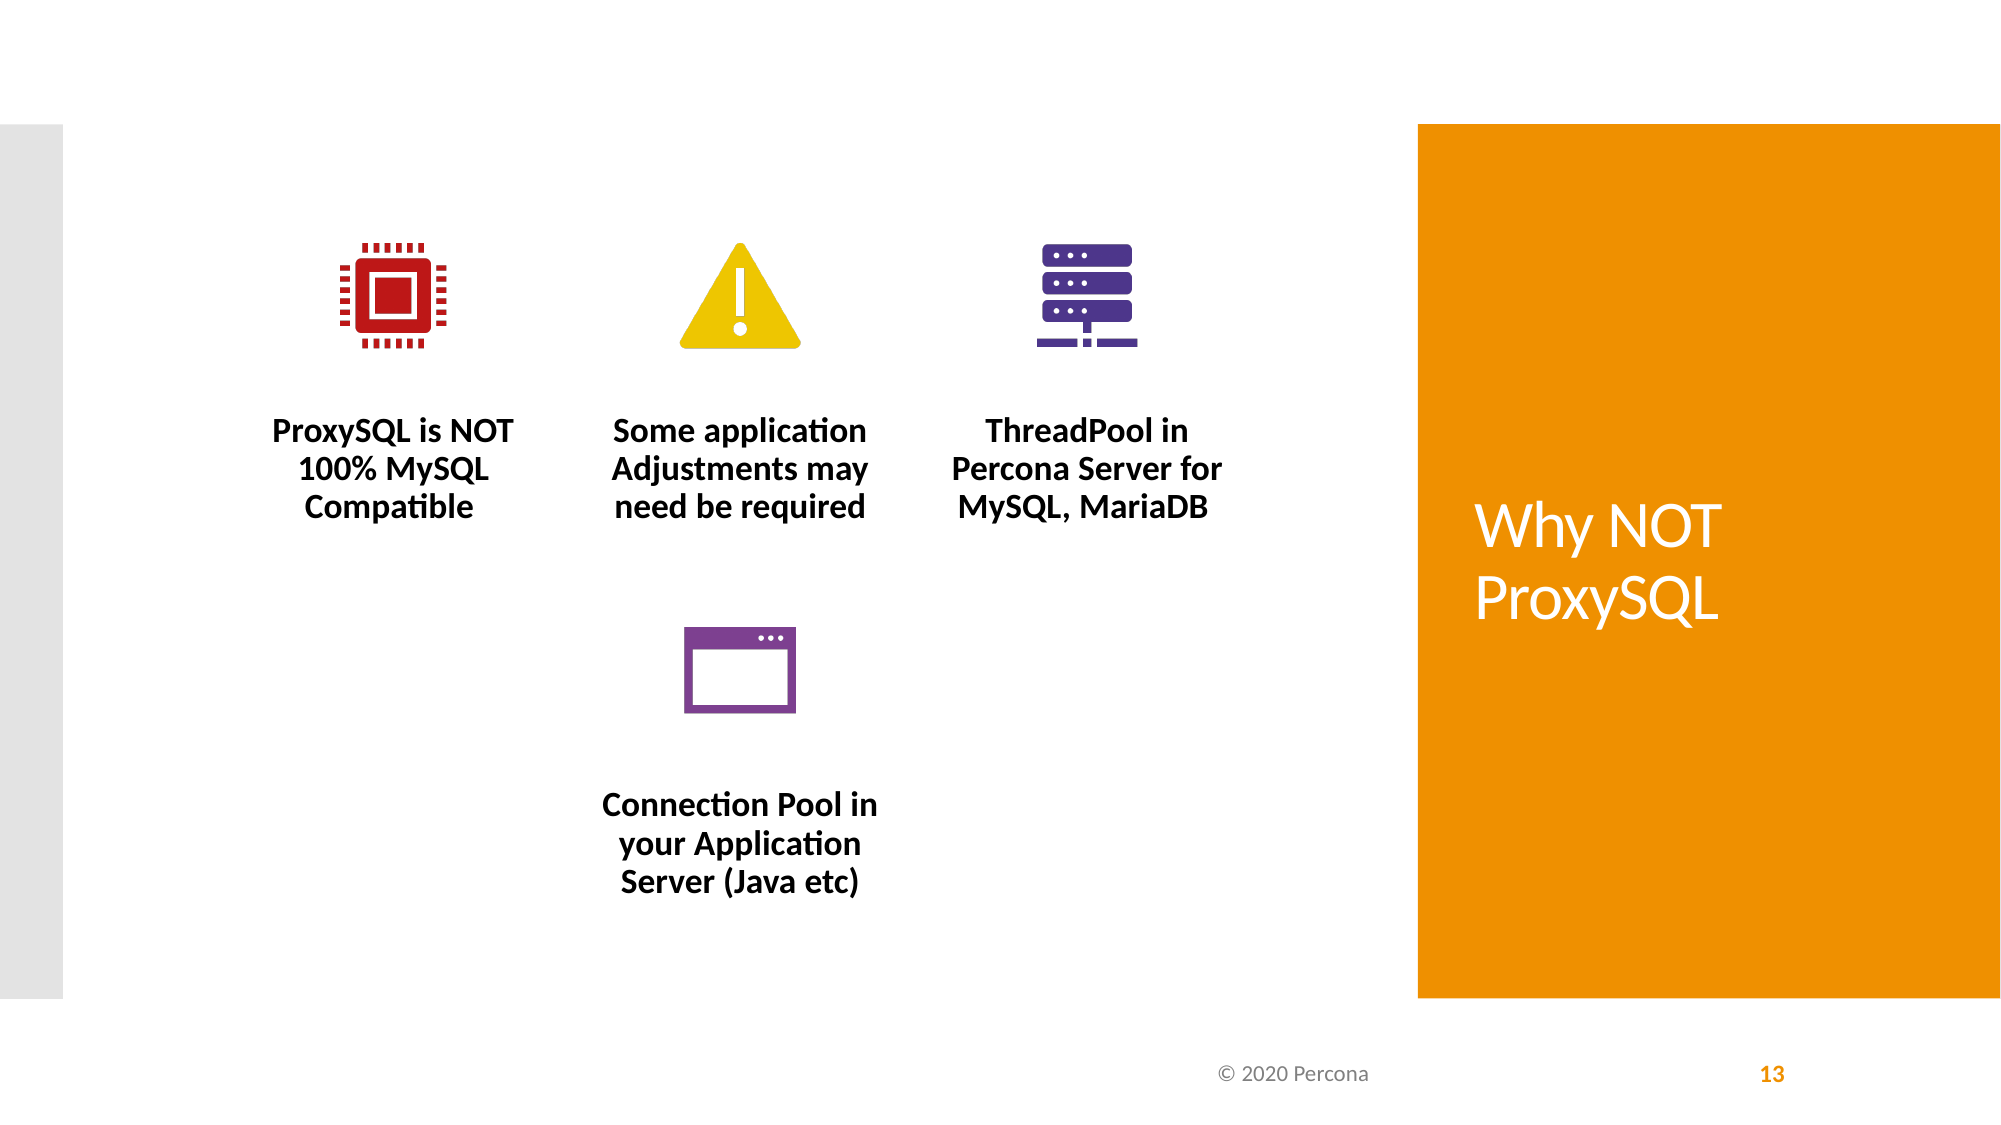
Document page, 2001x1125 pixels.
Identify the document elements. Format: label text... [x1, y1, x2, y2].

text_box [0, 124, 64, 1000]
text_box [0, 0, 2000, 1125]
slide_number 13 [1744, 1042, 1996, 1103]
footer © 2020 Percona [414, 1042, 1385, 1103]
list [141, 152, 1339, 981]
title Why NOT ProxySQL [1459, 184, 1943, 940]
text_box [1417, 123, 2000, 999]
